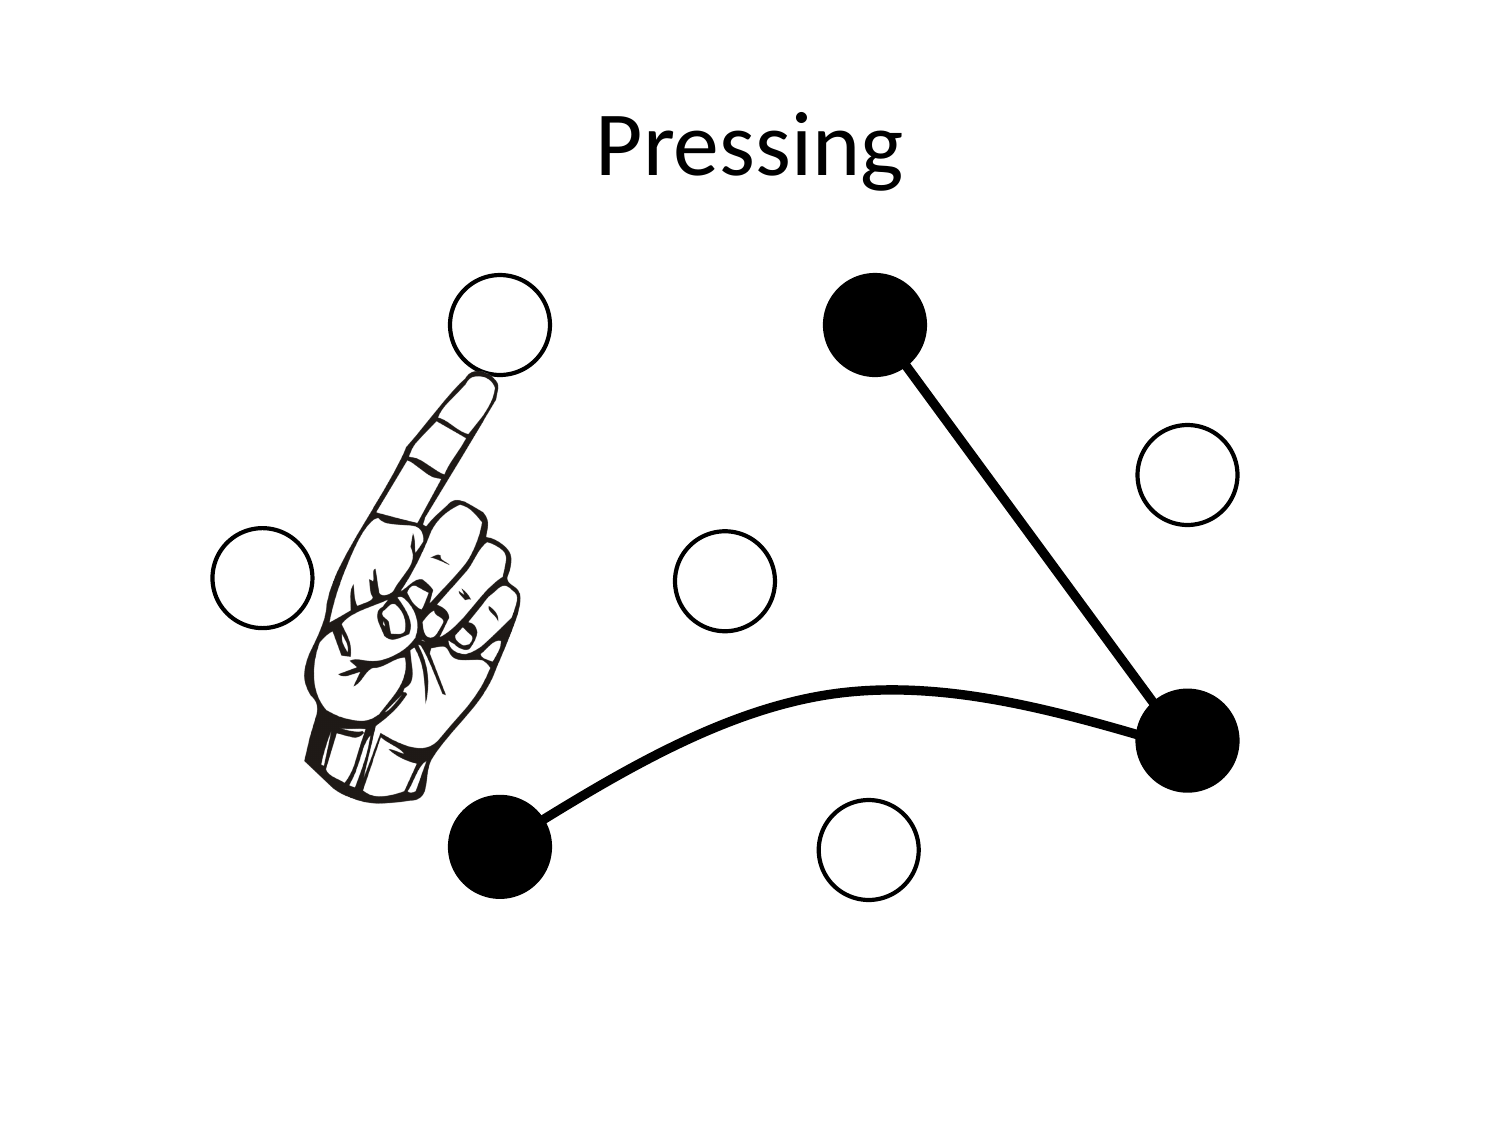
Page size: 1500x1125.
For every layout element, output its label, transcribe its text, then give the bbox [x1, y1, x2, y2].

text_box [672, 529, 778, 634]
text_box [822, 272, 927, 377]
picture [264, 349, 593, 829]
text_box [1138, 688, 1240, 793]
text_box [447, 801, 553, 899]
text_box [210, 526, 315, 631]
text_box [447, 272, 553, 371]
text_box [874, 323, 1188, 750]
text_box [543, 688, 1133, 841]
text_box [816, 797, 921, 903]
title Pressing [75, 45, 1425, 233]
text_box [1191, 423, 1240, 527]
